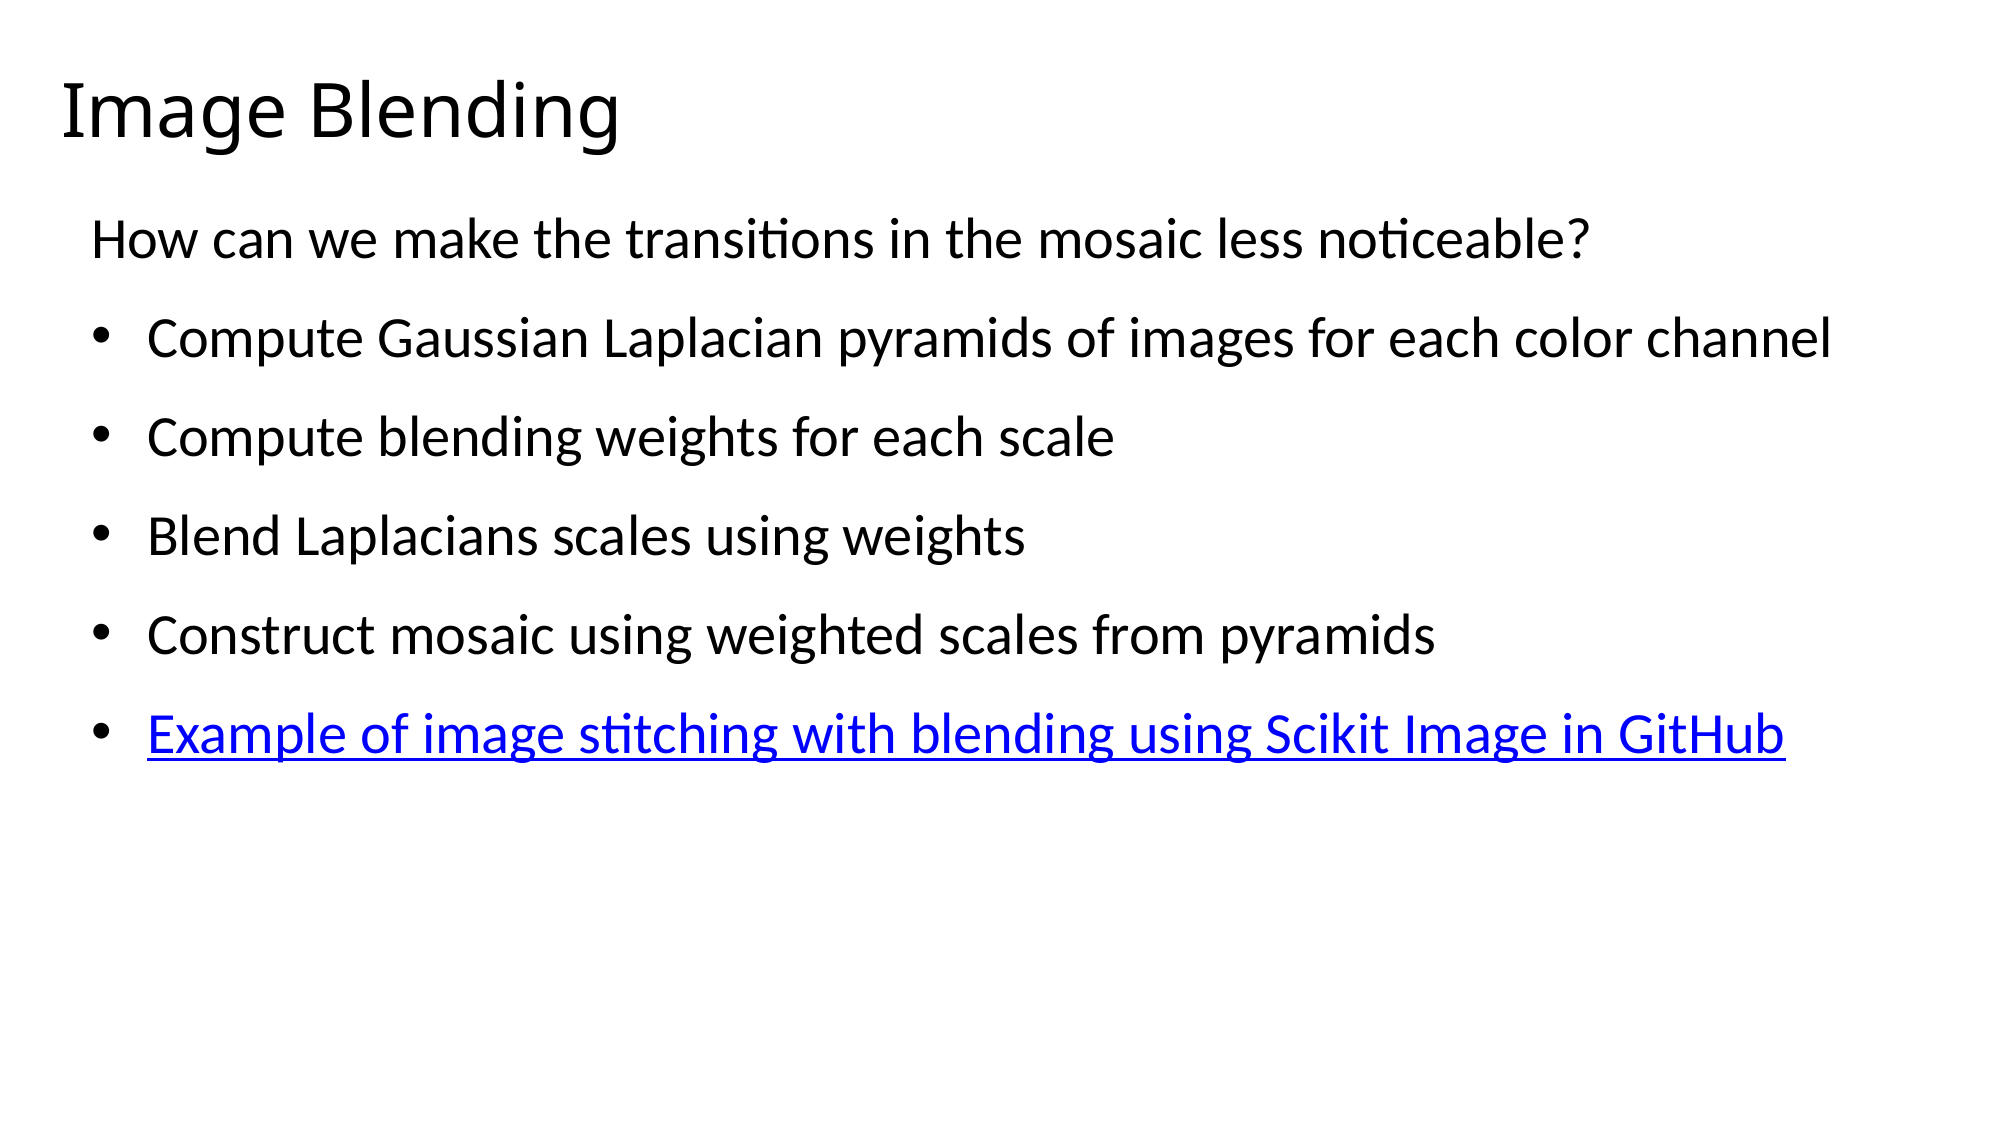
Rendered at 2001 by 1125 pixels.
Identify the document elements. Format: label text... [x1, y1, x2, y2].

title Image Blending [26, 0, 1953, 161]
text_box How can we make the transitions in the mosaic less noticeable? Compute Gaussian Laplacian pyramids of images for each color channel Compute blending weights for each scale Blend Laplacians scales using weights Construct mosaic using weighted scales from pyramids Example of image stitching with blending using Scikit Image in GitHub [76, 192, 1967, 1110]
